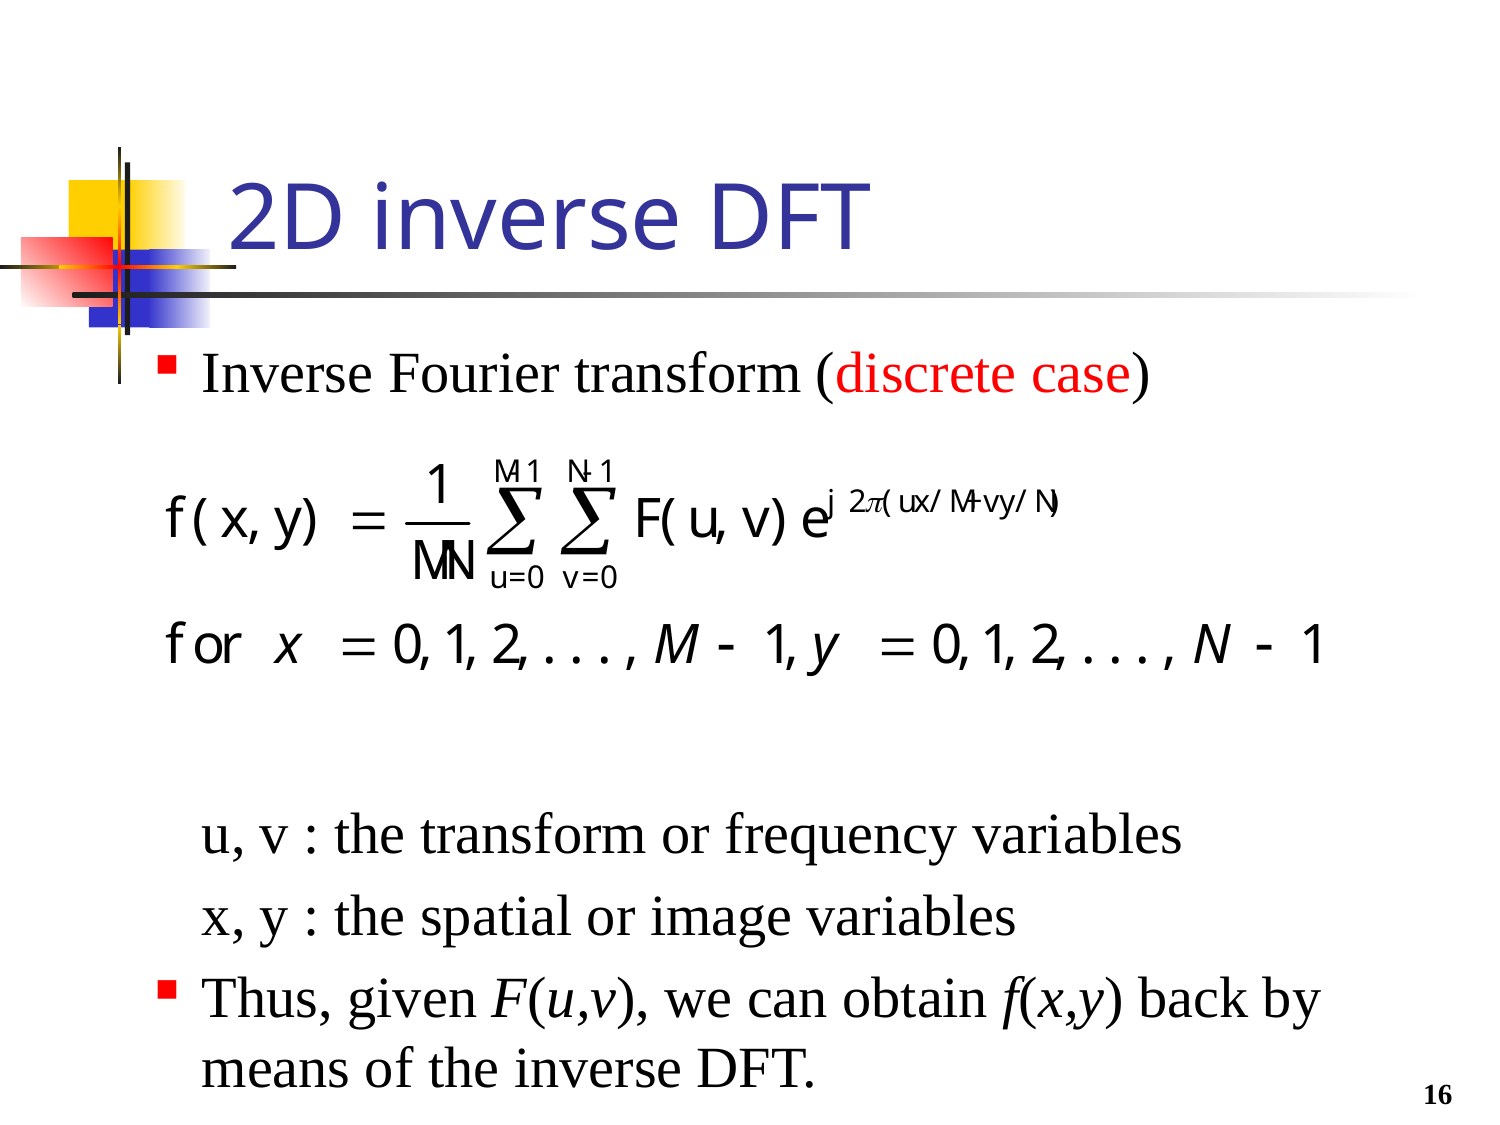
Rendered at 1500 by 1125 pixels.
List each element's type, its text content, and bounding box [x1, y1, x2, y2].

title 2D inverse DFT [188, 34, 1468, 276]
slide_number 16 [1154, 1042, 1468, 1118]
list Inverse Fourier transform (discrete case) u, v : the transform or frequency variables x, y : the spatial or image variables Thus, given F(u,v), we can obtain f(x,y) back by means of the inverse DFT. [64, 325, 1459, 1107]
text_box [159, 444, 1337, 681]
